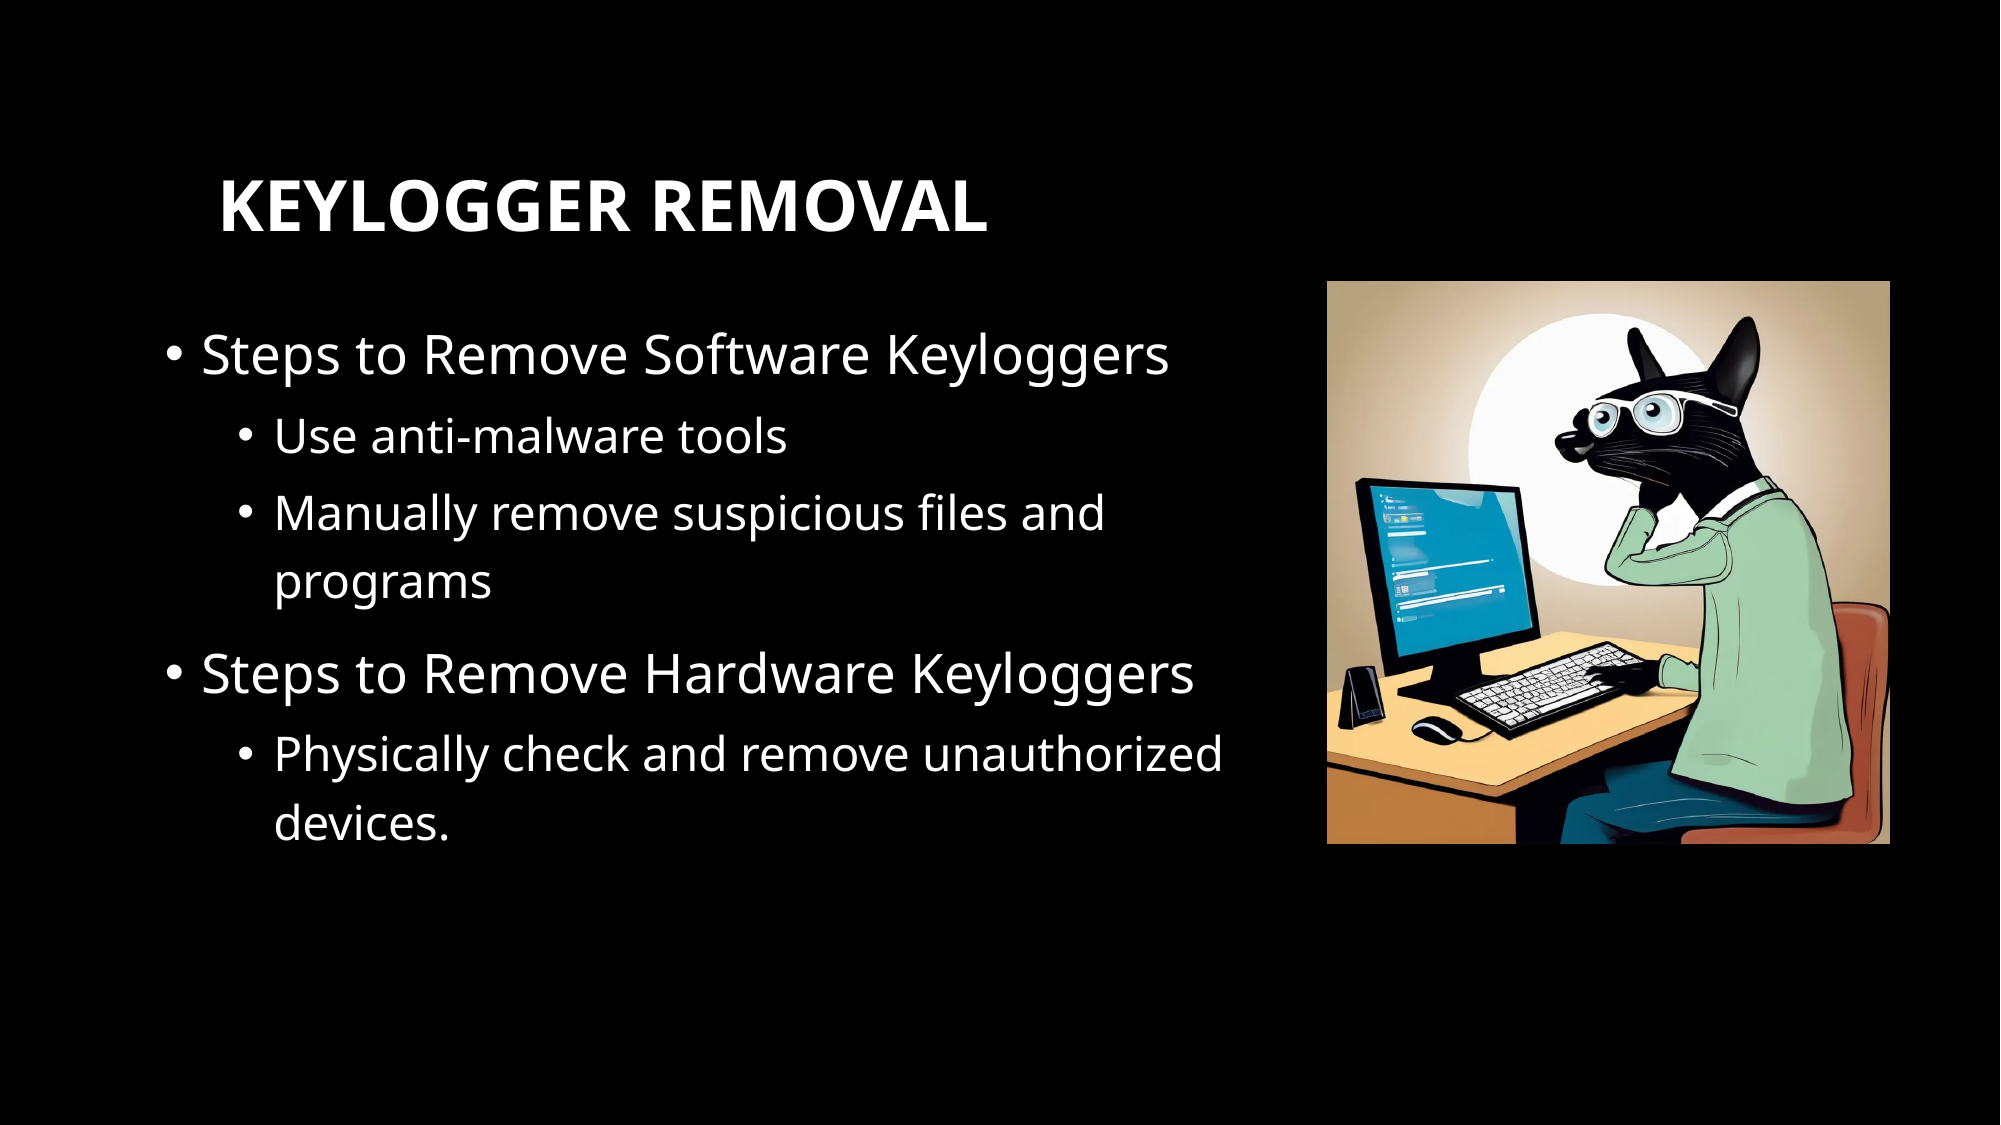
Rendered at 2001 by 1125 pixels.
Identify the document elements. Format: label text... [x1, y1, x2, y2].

picture [1326, 280, 1891, 845]
list Steps to Remove Software Keyloggers Use anti-malware tools Manually remove suspicious files and programs Steps to Remove Hardware Keyloggers Physically check and remove unauthorized devices. [149, 299, 1253, 866]
picture [1681, 797, 1693, 801]
picture [1704, 814, 1728, 821]
picture [1700, 797, 1709, 802]
picture [1684, 816, 1699, 822]
title Keylogger Removal [149, 99, 1058, 299]
